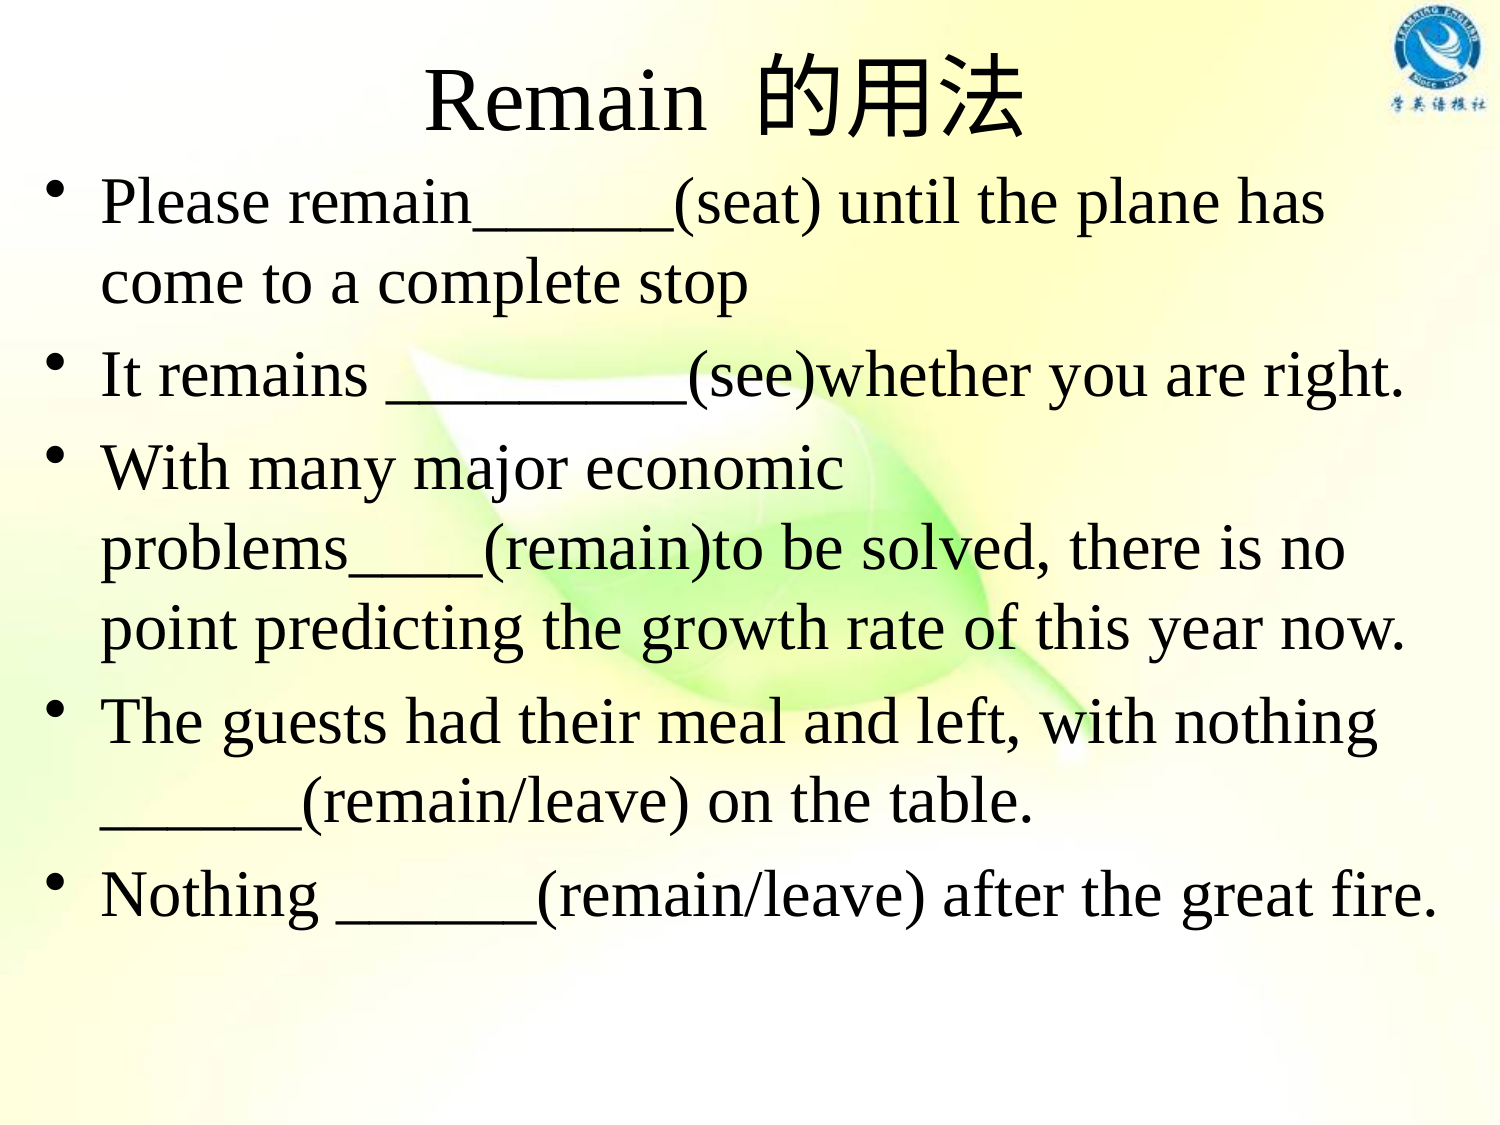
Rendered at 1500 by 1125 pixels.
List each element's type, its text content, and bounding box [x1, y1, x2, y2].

title Remain 的用法 [88, 0, 1364, 149]
list Please remain______(seat) until the plane has come to a complete stop It remains _________(see)whether you are right. With many major economic problems____(remain)to be solved, there is no point predicting the growth rate of this year now. The guests had their meal and left, with nothing ______(remain/leave) on the table. Nothing ______(remain/leave) after the great fire. [29, 149, 1500, 1071]
picture [0, 0, 1500, 1125]
picture [1364, 0, 1500, 149]
